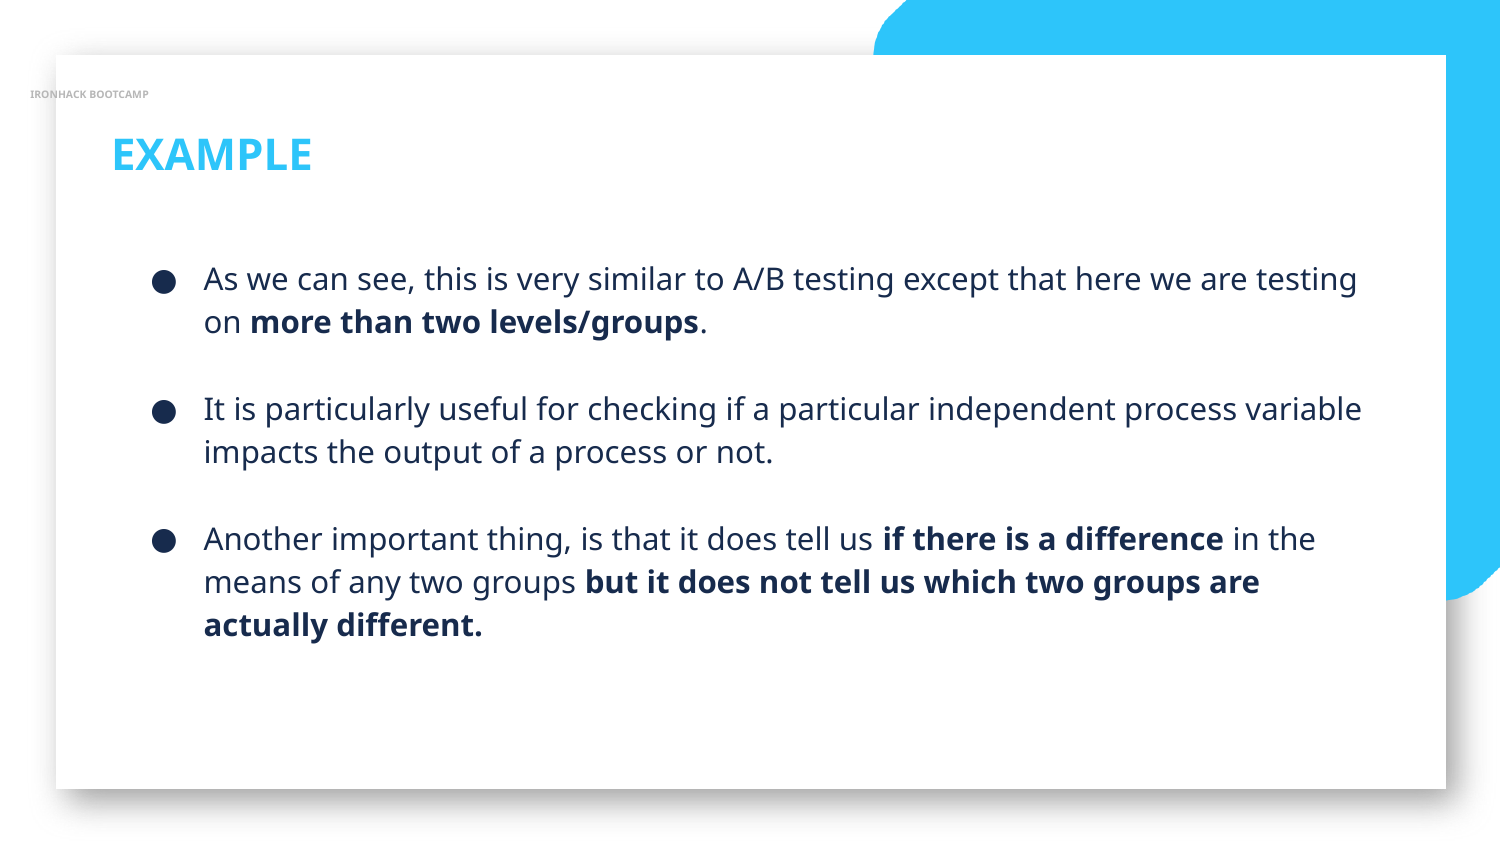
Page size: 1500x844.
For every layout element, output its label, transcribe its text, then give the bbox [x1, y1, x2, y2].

text_box IRONHACK BOOTCAMP [15, 71, 354, 108]
text_box As we can see, this is very similar to A/B testing except that here we are testing on more than two levels/groups. It is particularly useful for checking if a particular independent process variable impacts the output of a process or not. Another important thing, is that it does tell us if there is a difference in the means of any two groups but it does not tell us which two groups are actually different. [113, 238, 1387, 722]
picture [0, 0, 1500, 844]
text_box EXAMPLE [96, 111, 1417, 229]
